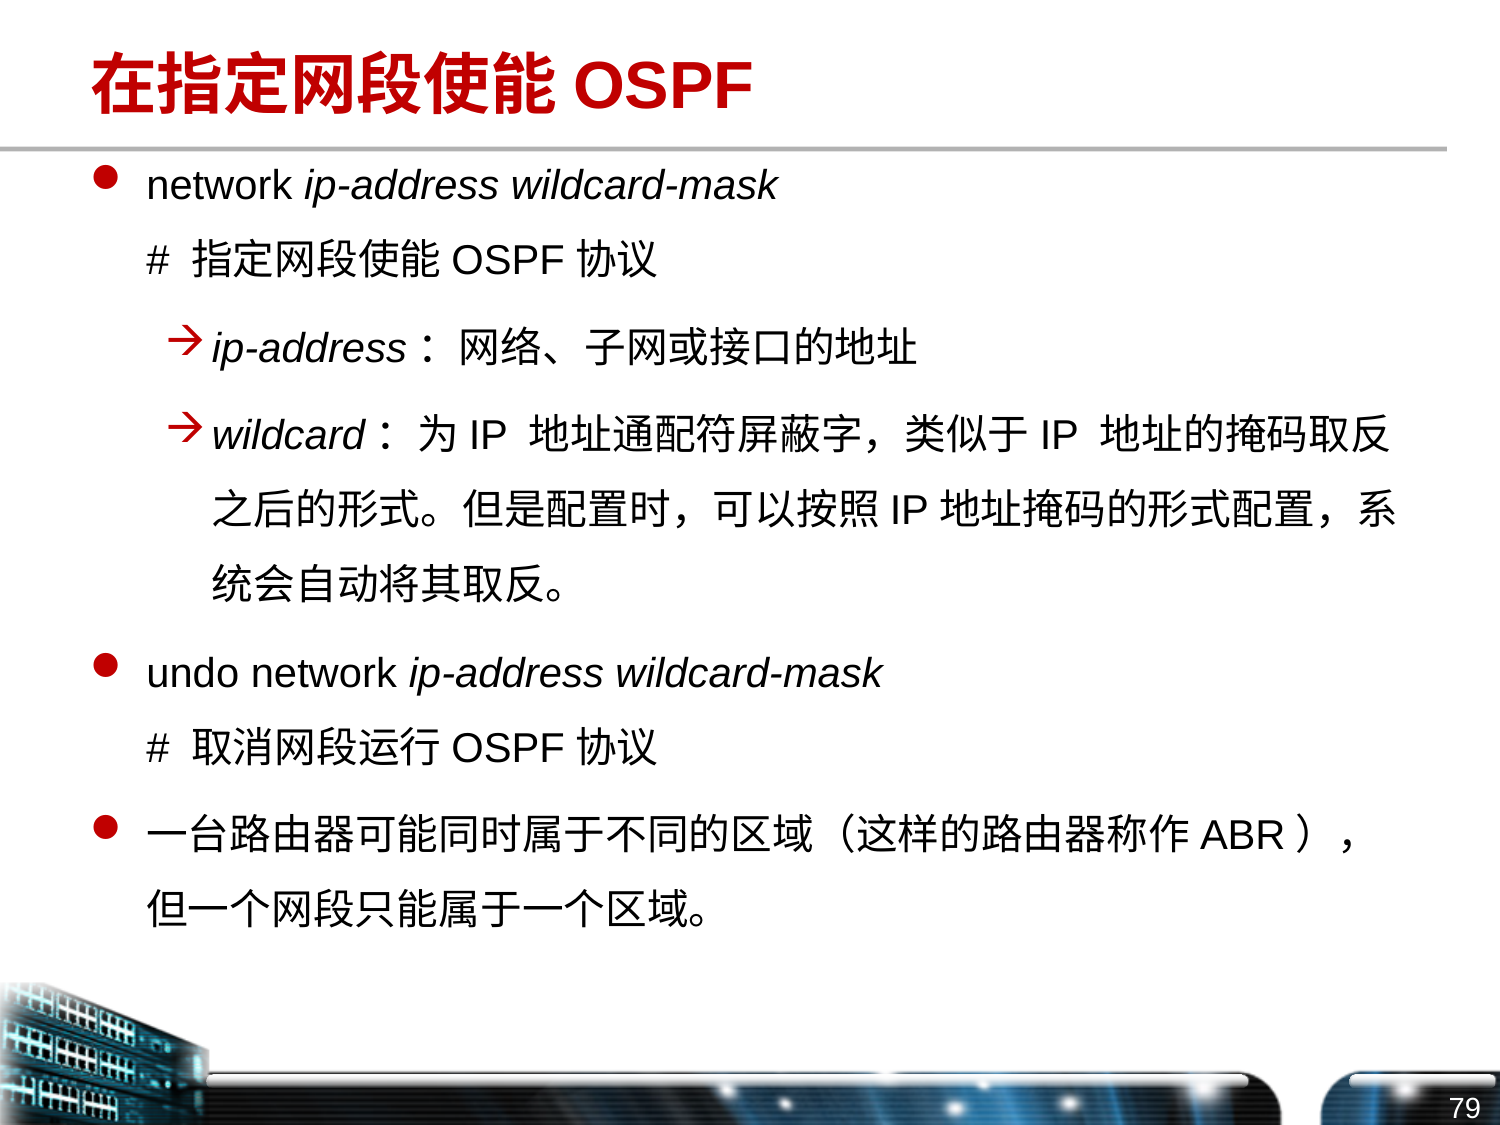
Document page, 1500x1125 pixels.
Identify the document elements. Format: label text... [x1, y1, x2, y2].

picture [0, 0, 1500, 1125]
title 在指定网段使能OSPF [74, 25, 1263, 125]
list network ip-address wildcard-mask # 指定网段使能OSPF协议 ip-address：网络、子网或接口的地址 wildcard：为IP 地址通配符屏蔽字，类似于IP 地址的掩码取反之后的形式。但是配置时，可以按照IP地址掩码的形式配置，系统会自动将其取反。 undo network ip-address wildcard-mask # 取消网段运行OSPF协议 一台路由器可能同时属于不同的区域（这样的路由器称作ABR），但一个网段只能属于一个区域。 [74, 125, 1426, 1024]
